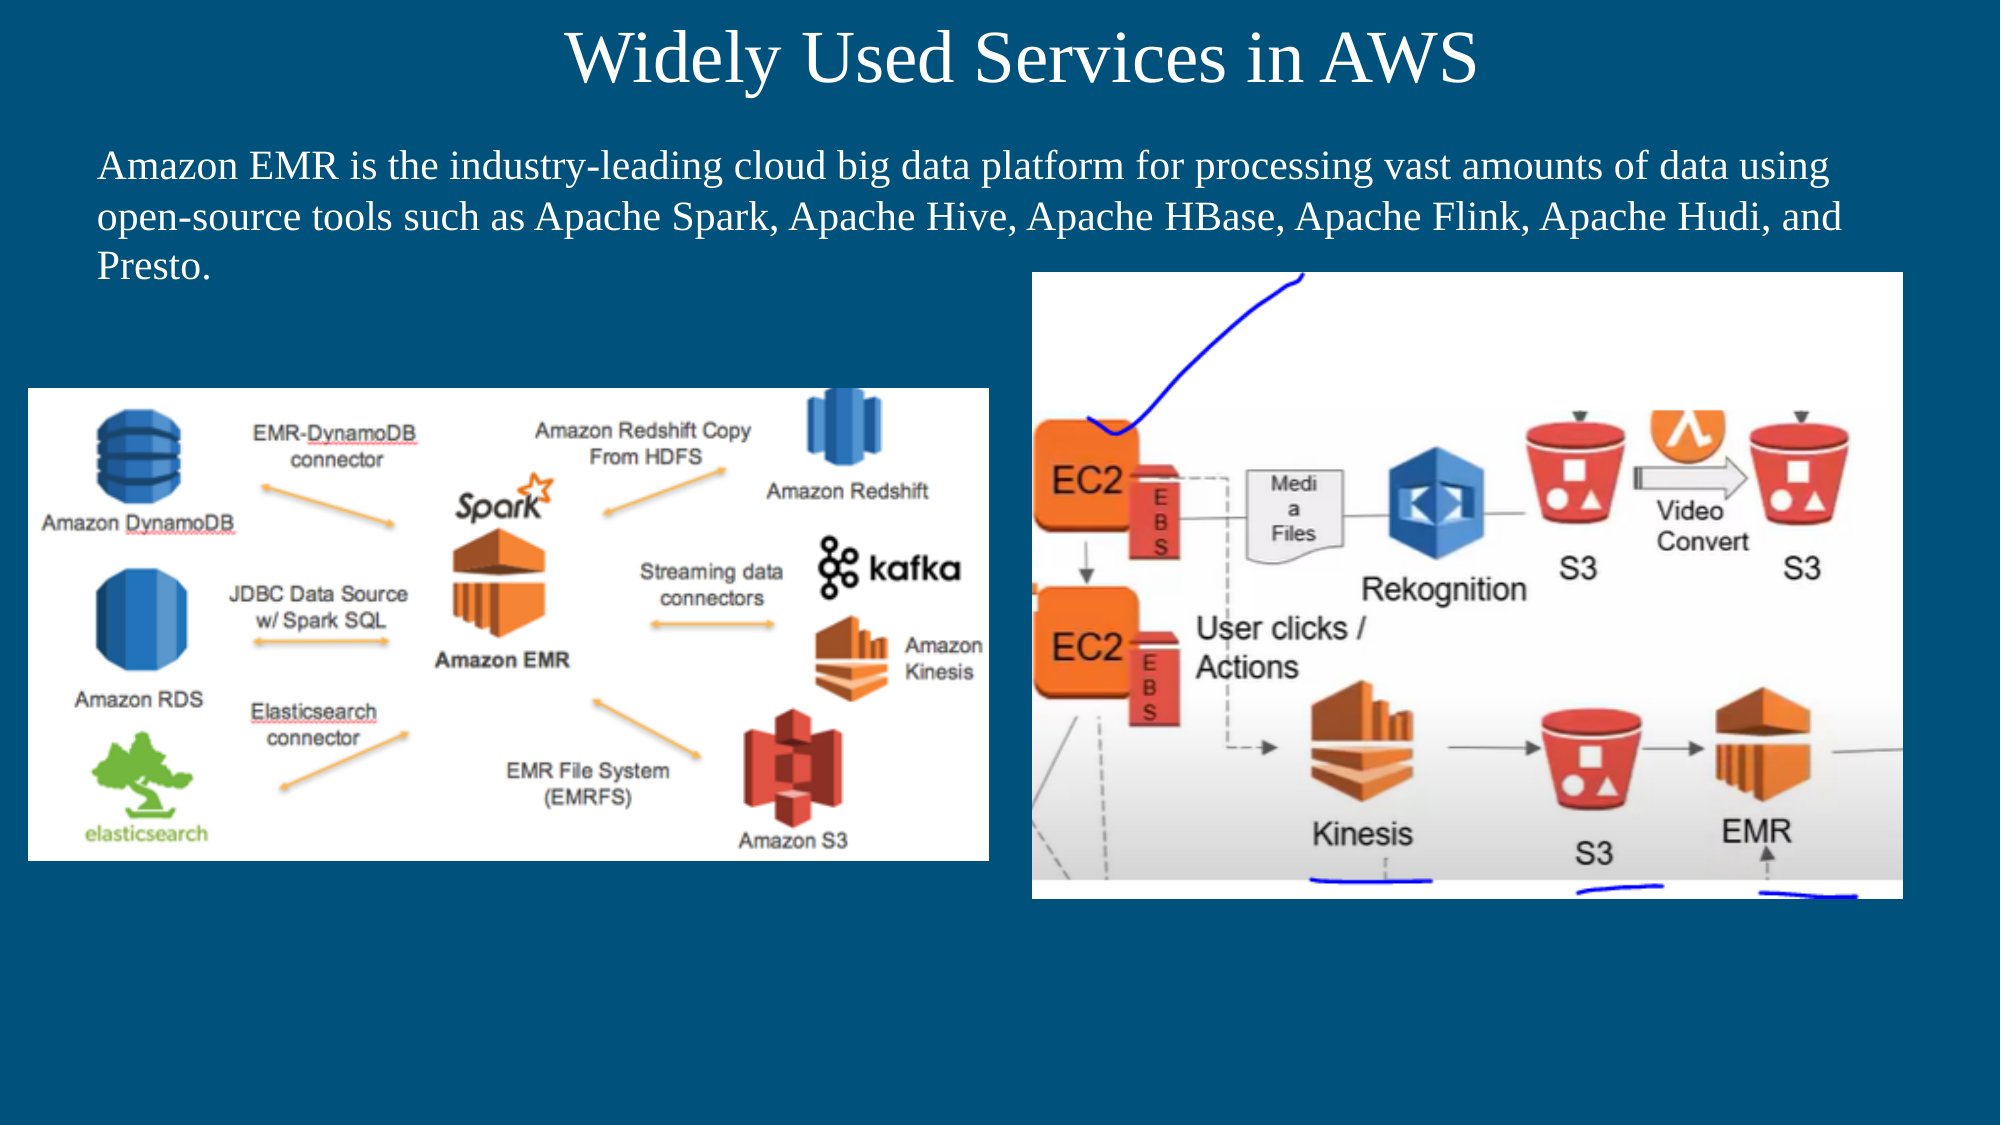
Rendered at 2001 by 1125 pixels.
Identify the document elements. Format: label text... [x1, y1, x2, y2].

text_box Amazon EMR is the industry-leading cloud big data platform for processing vast amounts of data using open-source tools such as Apache Spark, Apache Hive, Apache HBase, Apache Flink, Apache Hudi, and Presto. [81, 130, 1879, 296]
picture [29, 389, 988, 860]
text_box Widely Used Services in AWS [549, 0, 1550, 105]
picture [1033, 273, 1902, 898]
